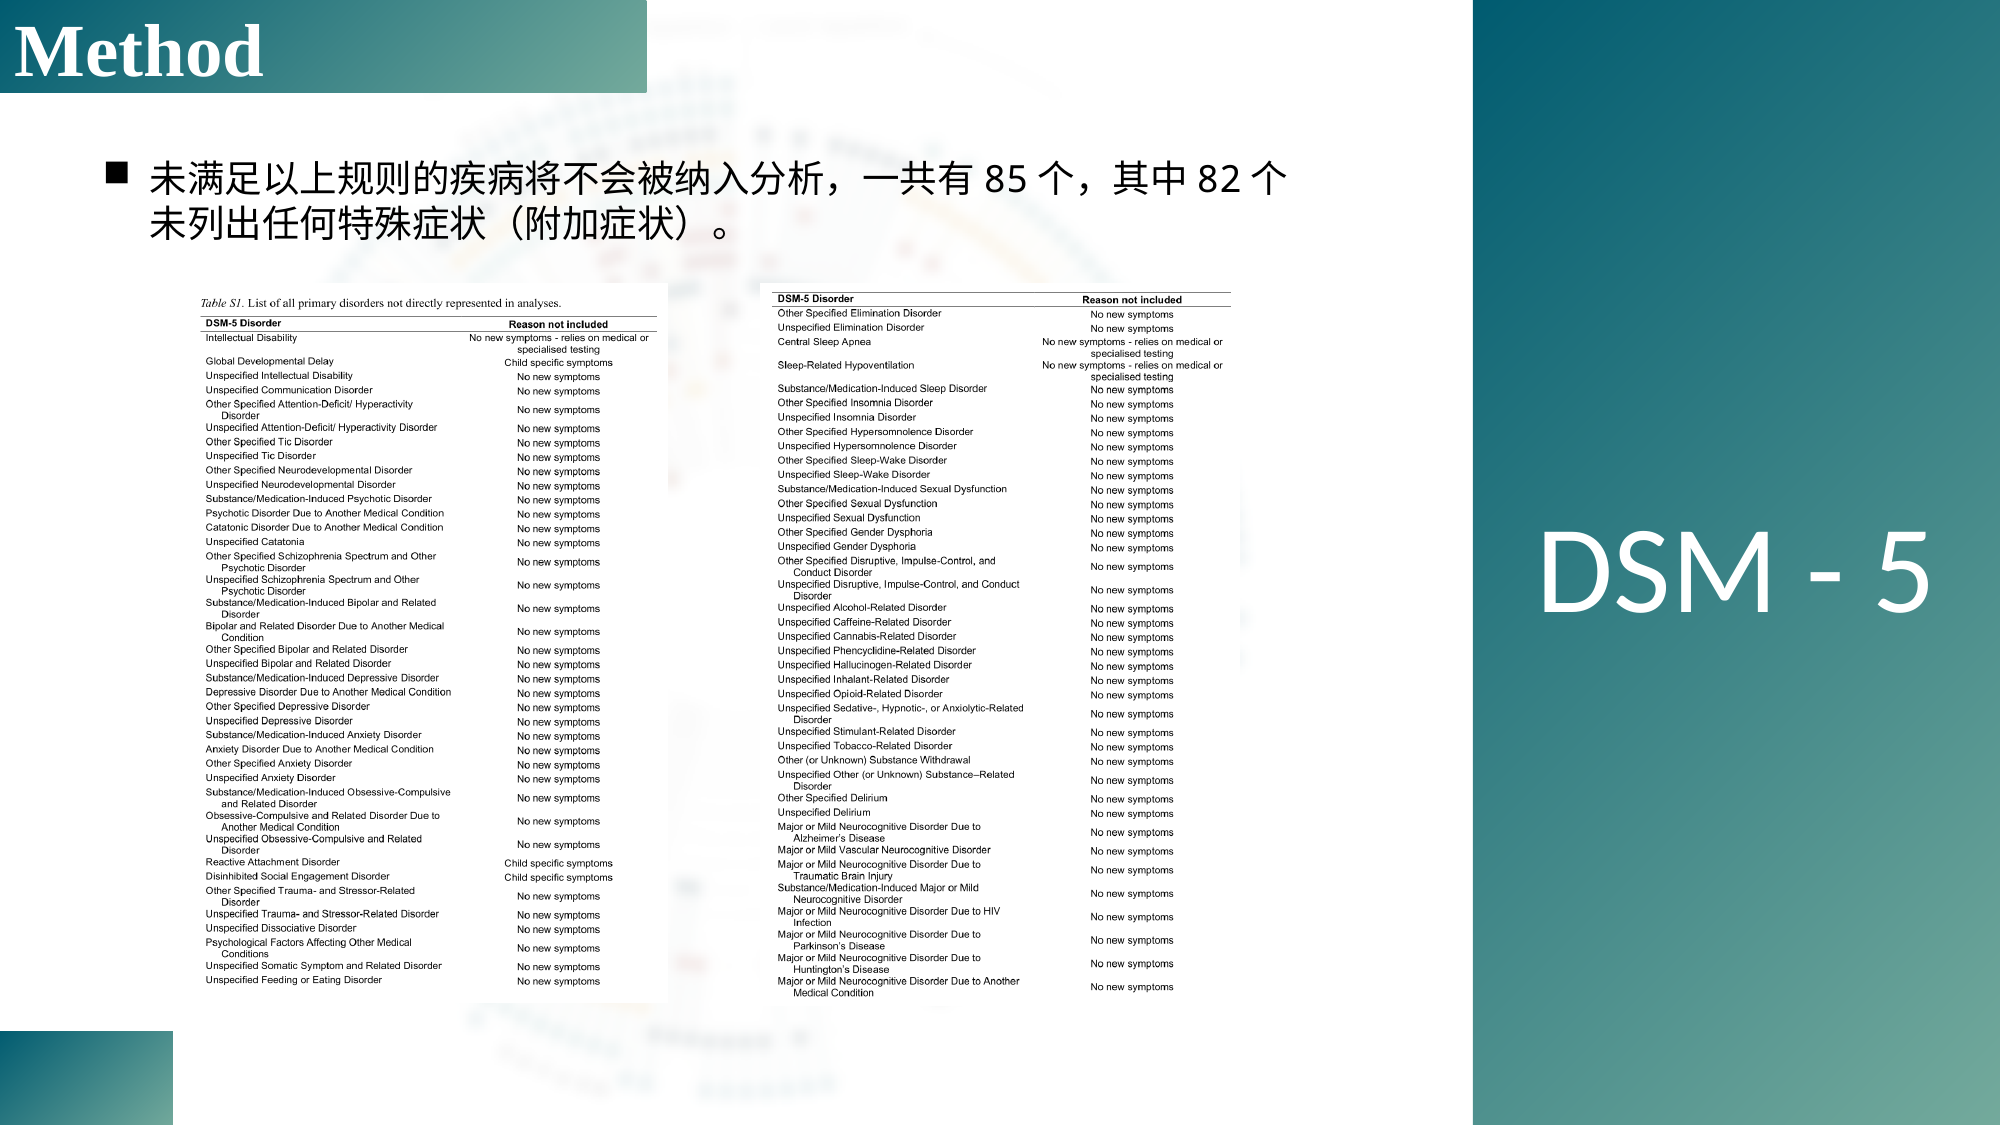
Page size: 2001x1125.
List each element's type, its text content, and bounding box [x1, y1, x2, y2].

picture [0, 0, 1472, 1125]
text_box 未满足以上规则的疾病将不会被纳入分析，一共有85个，其中82个未列出任何特殊症状（附加症状）。 [88, 147, 1319, 253]
text_box [0, 1031, 174, 1125]
text_box Method [0, 0, 647, 94]
text_box DSM - 5 [1472, 0, 2000, 1125]
